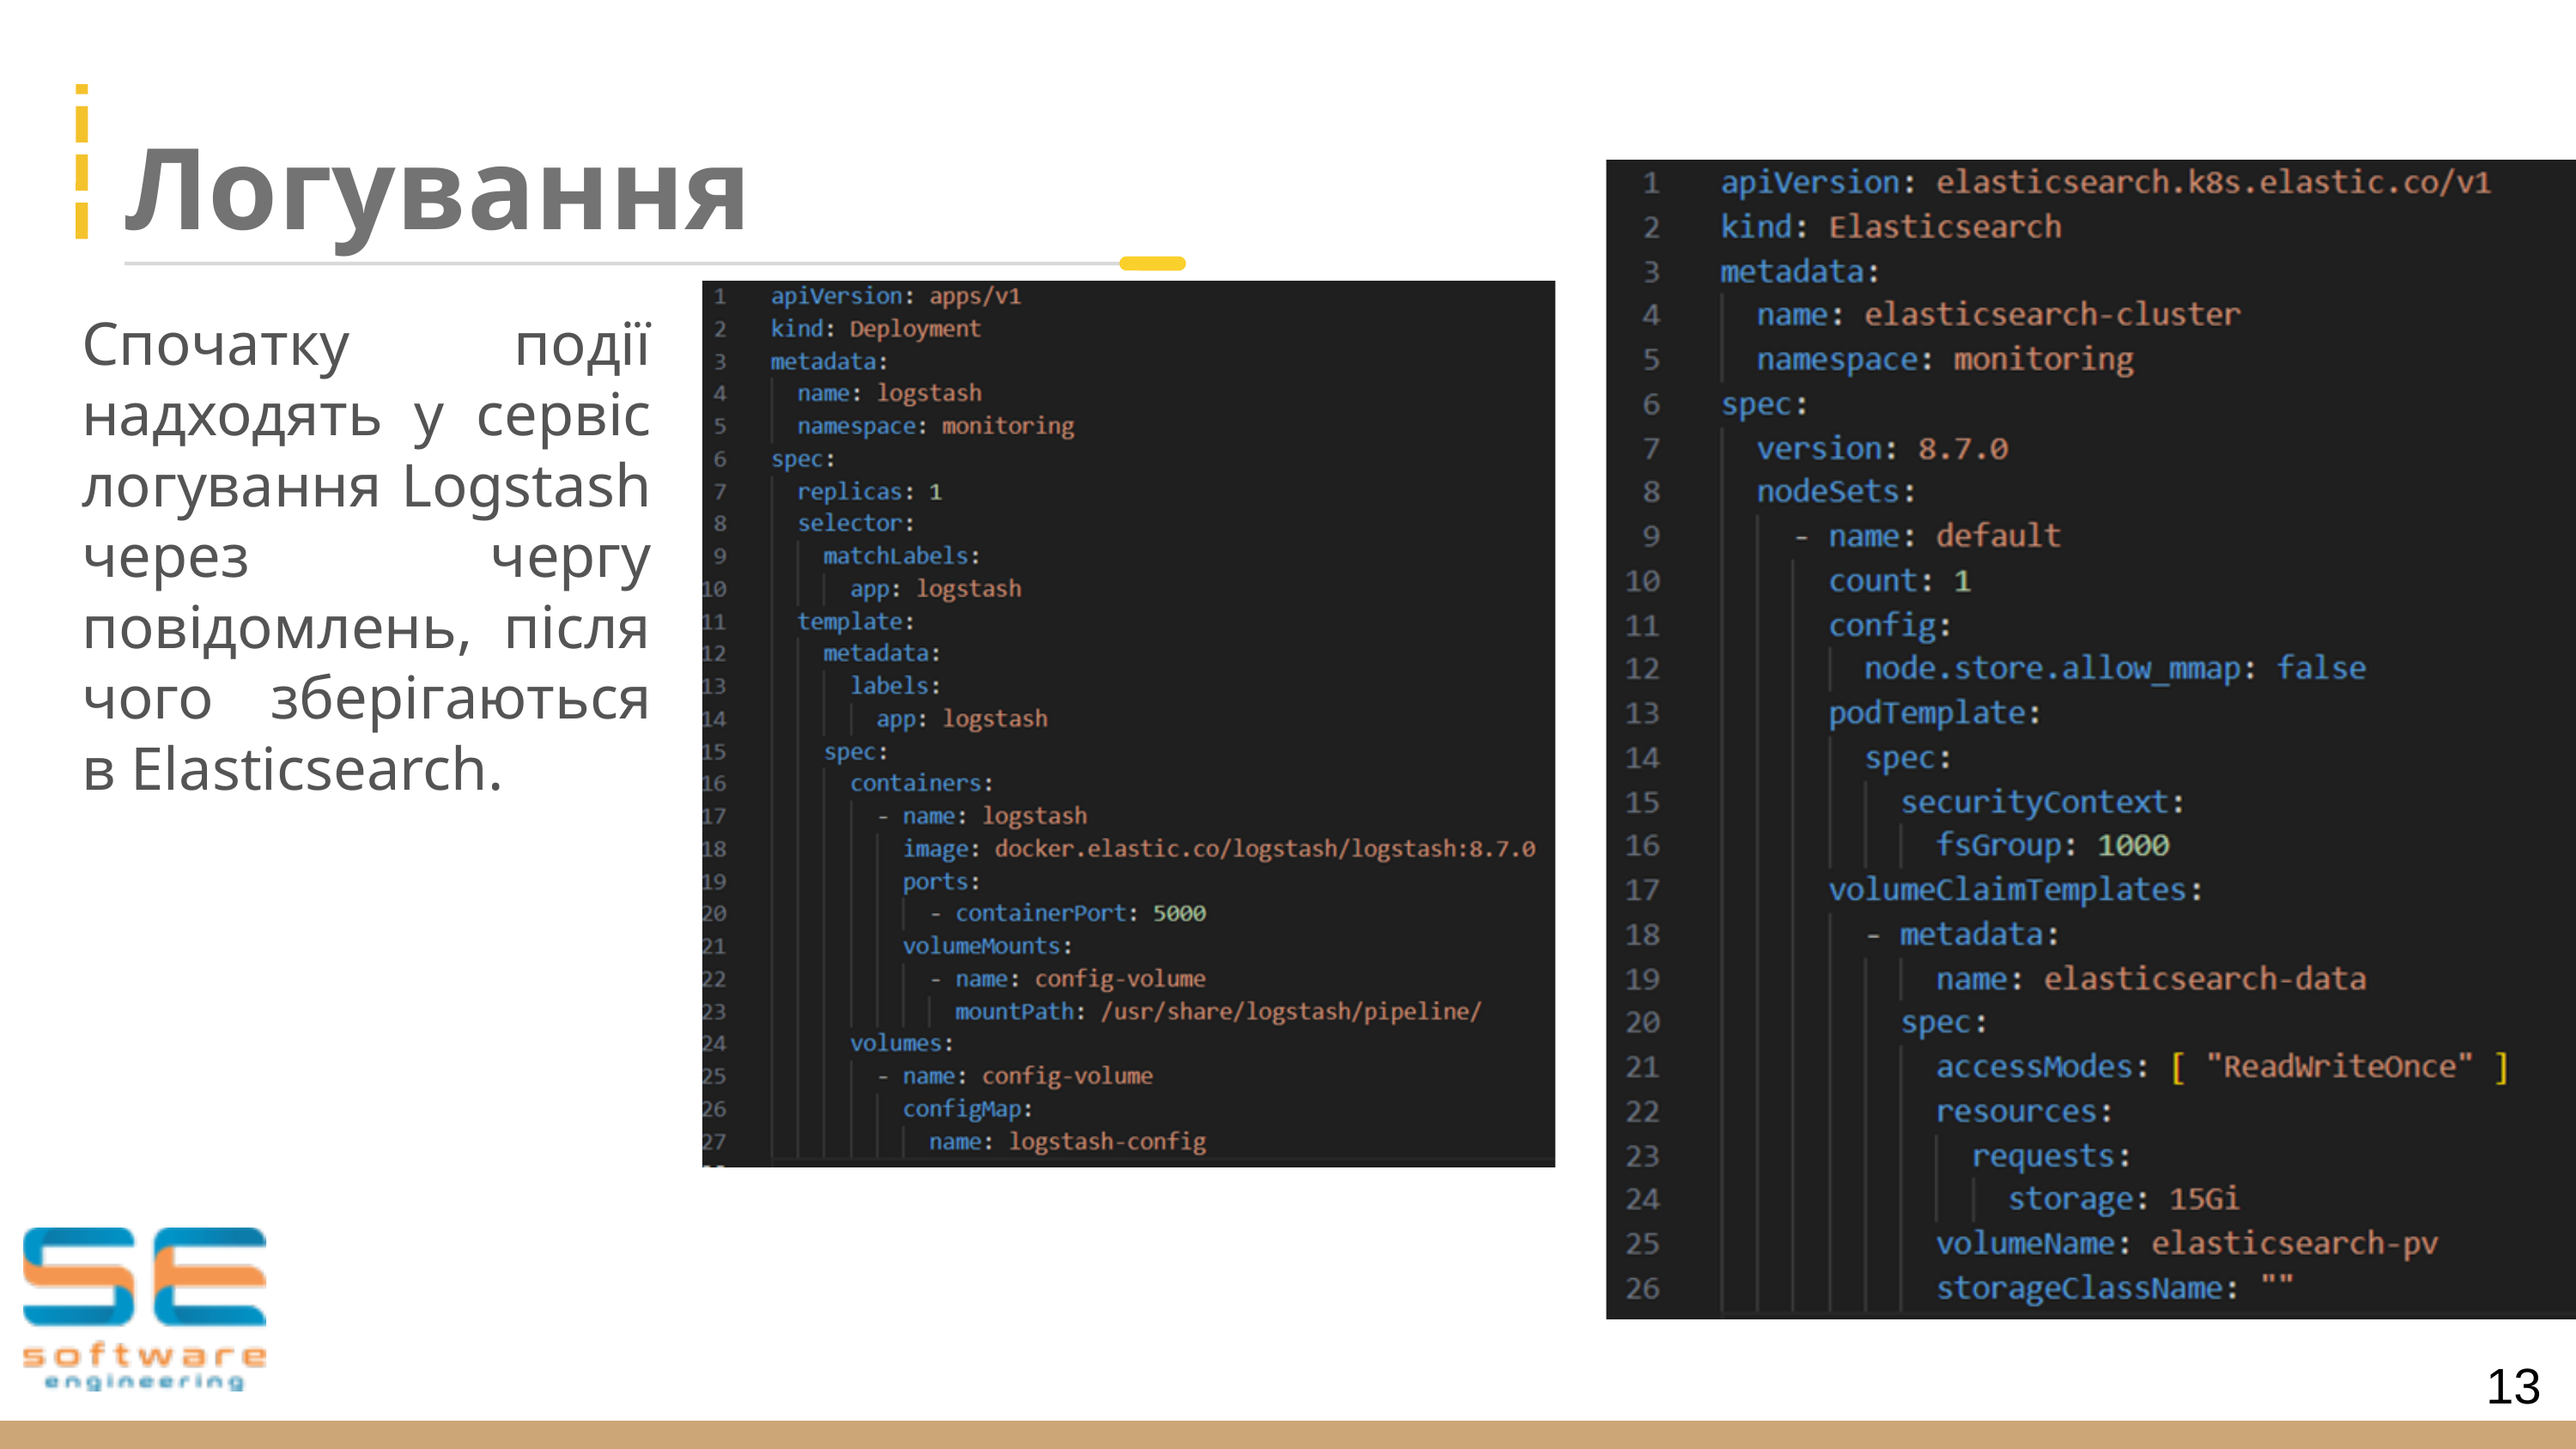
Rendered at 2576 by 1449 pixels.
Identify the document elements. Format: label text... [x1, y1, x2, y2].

text_box 13 [2485, 1354, 2576, 1415]
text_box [81, 287, 653, 803]
text_box [702, 281, 1556, 1168]
text_box [1606, 160, 2576, 1320]
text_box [0, 1421, 2576, 1449]
text_box [23, 1228, 267, 1391]
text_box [124, 258, 1180, 270]
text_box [124, 67, 2471, 252]
